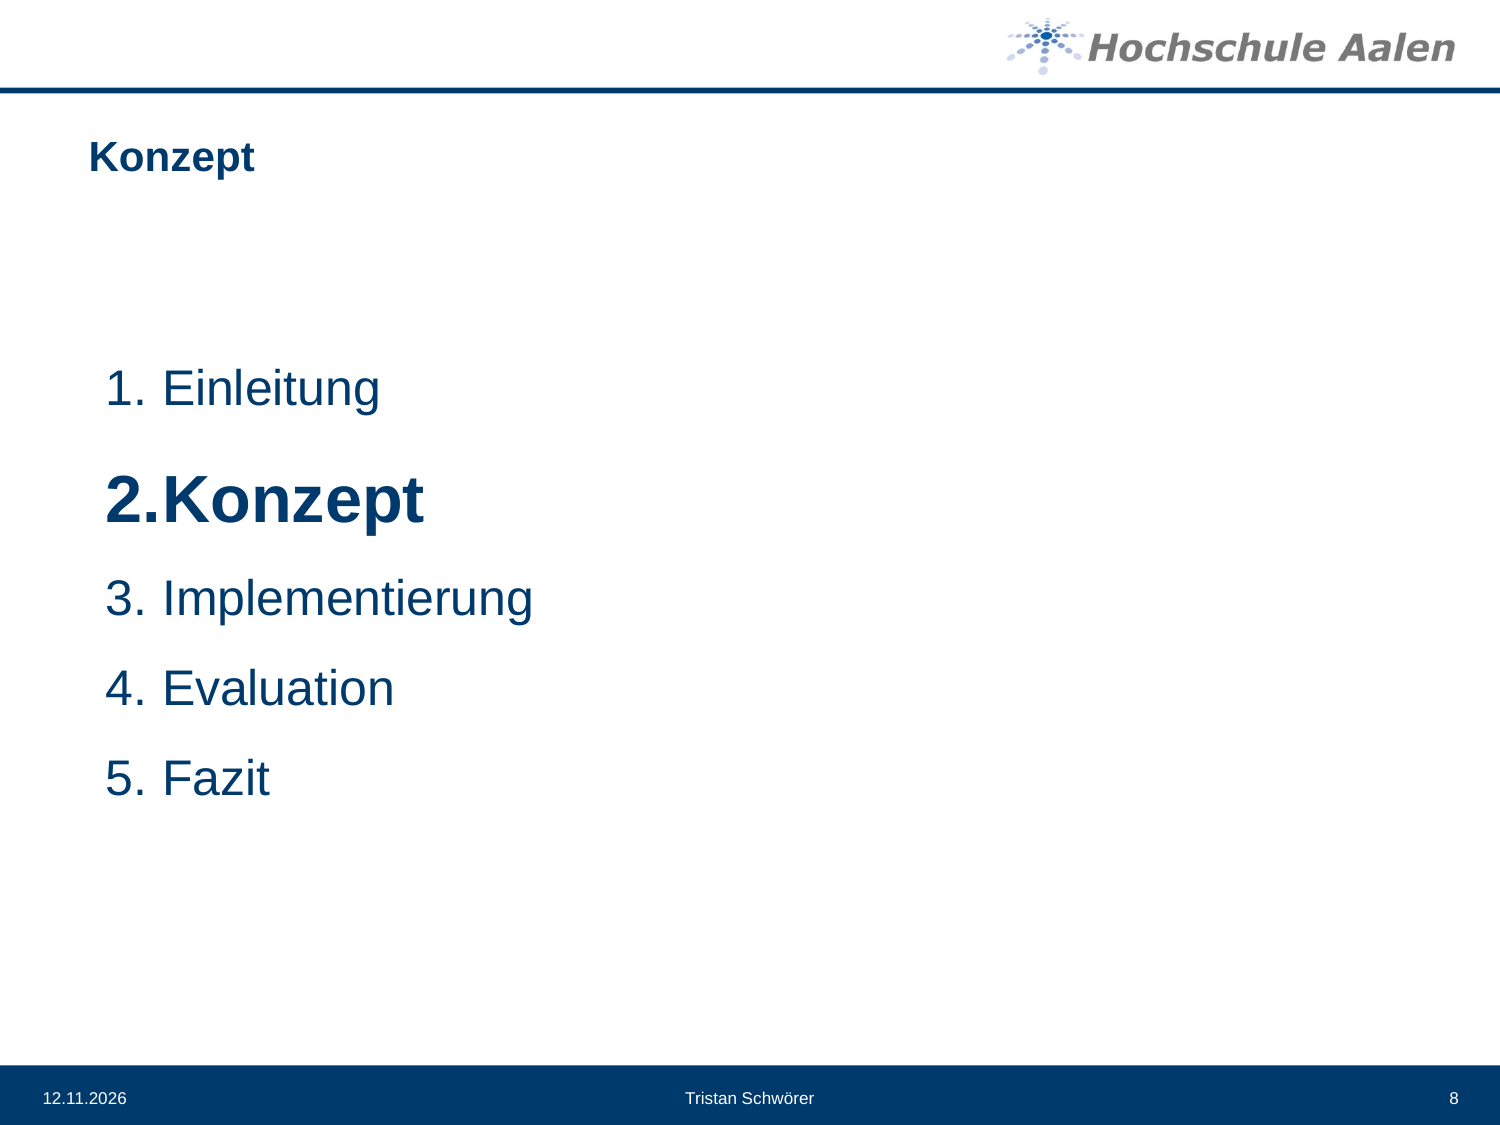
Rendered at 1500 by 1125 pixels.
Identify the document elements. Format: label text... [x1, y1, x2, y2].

text_box Einleitung Konzept Implementierung Evaluation Fazit [91, 318, 550, 813]
picture [1004, 15, 1459, 79]
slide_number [42, 1079, 250, 1116]
slide_number 8 [1310, 1079, 1460, 1116]
title Konzept [88, 101, 1459, 208]
footer Tristan Schwörer [277, 1079, 1223, 1116]
